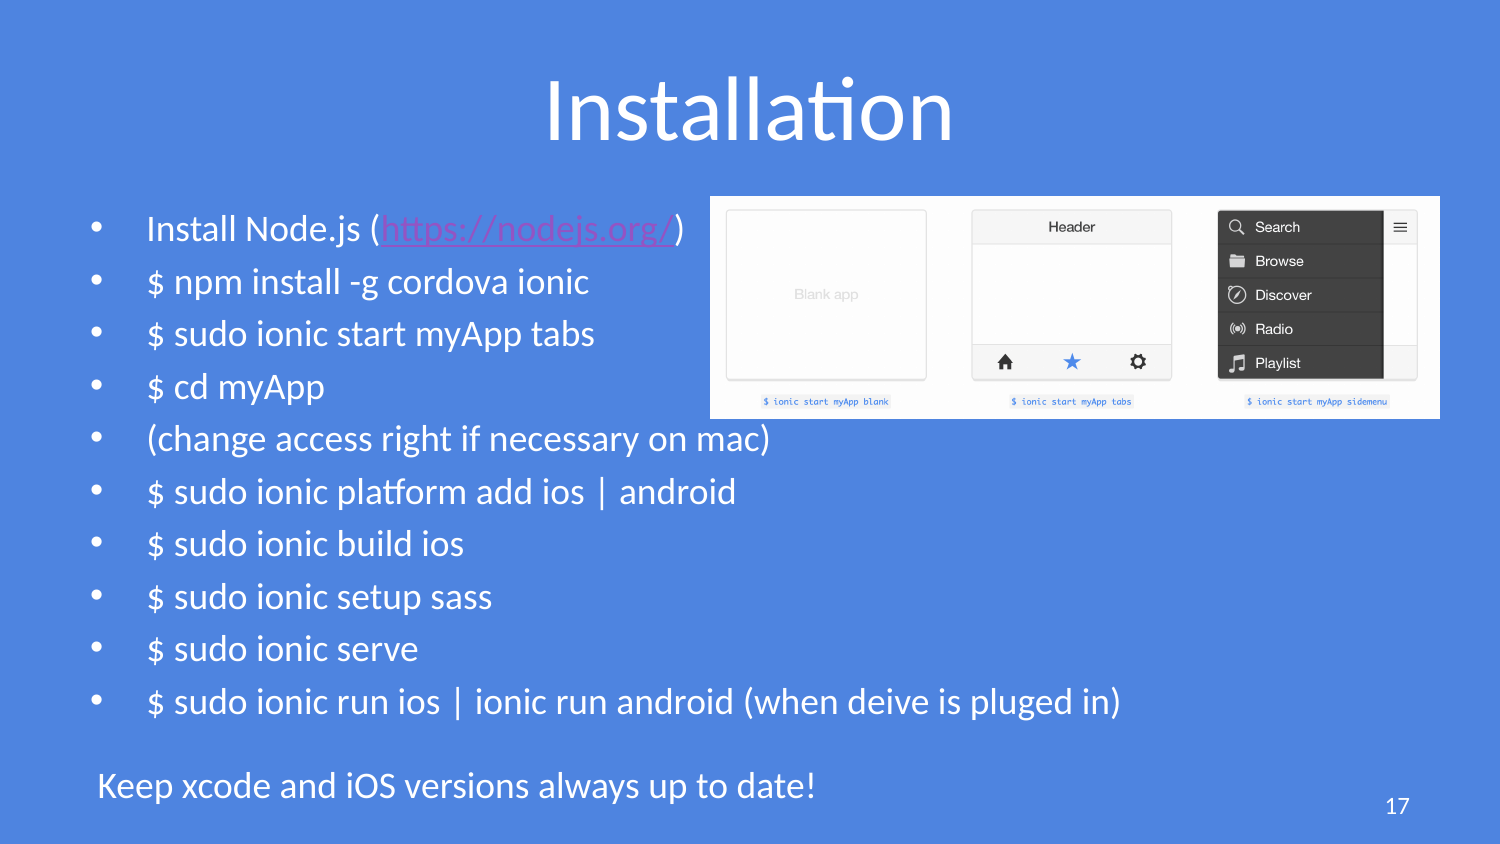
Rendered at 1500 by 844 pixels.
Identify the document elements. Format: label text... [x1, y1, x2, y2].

slide_number 17 [1074, 782, 1425, 827]
list Install Node.js (https://nodejs.org/) $ npm install -g cordova ionic $ sudo ionic start myApp tabs $ cd myApp (change access right if necessary on mac) $ sudo ionic platform add ios | android $ sudo ionic build ios $ sudo ionic setup sass $ sudo ionic serve $ sudo ionic run ios | ionic run android (when deive is pluged in) [75, 196, 1425, 754]
picture [710, 196, 1440, 420]
title Installation [75, 33, 1425, 175]
text_box Keep xcode and iOS versions always up to date! [82, 753, 833, 844]
